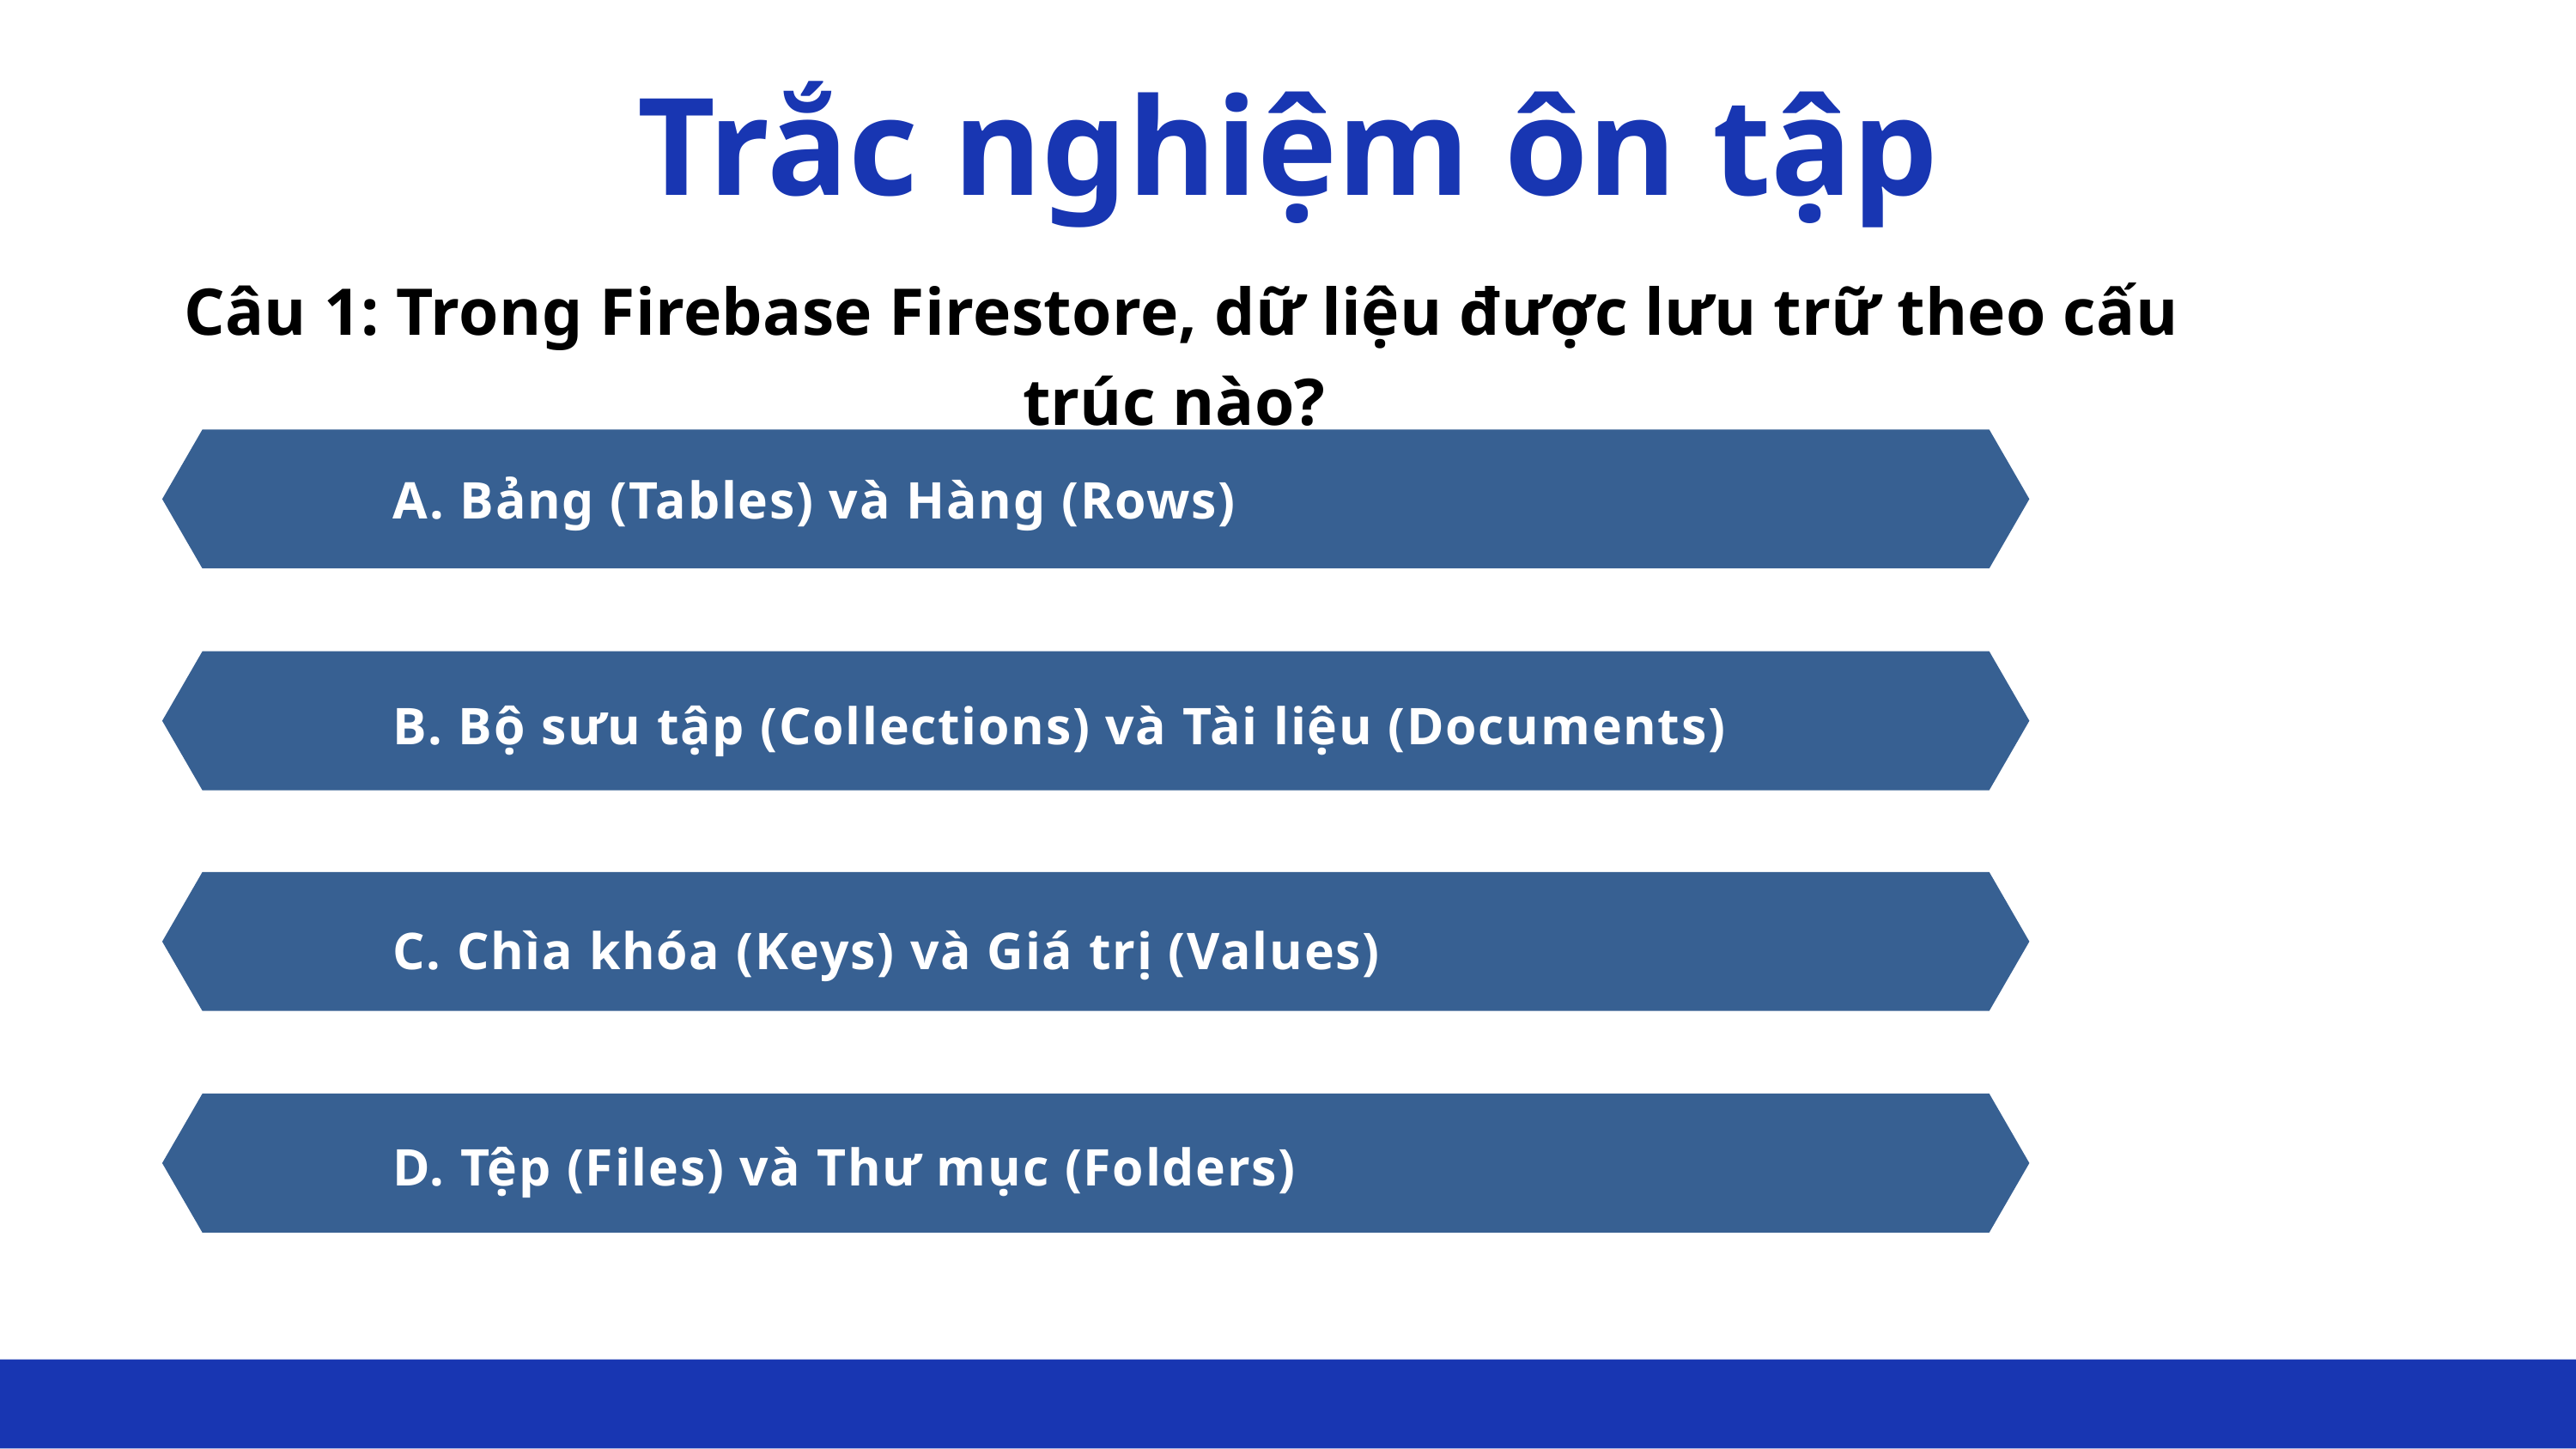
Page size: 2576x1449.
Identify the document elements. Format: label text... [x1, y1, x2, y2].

text_box D. Tệp (Files) và Thư mục (Folders) [392, 1135, 1960, 1197]
text_box [161, 871, 2030, 1011]
text_box A. Bảng (Tables) và Hàng (Rows) [392, 468, 1960, 530]
text_box [0, 1359, 2576, 1449]
text_box Trắc nghiệm ôn tập [500, 73, 2076, 222]
text_box [161, 651, 2030, 791]
text_box [161, 1093, 2030, 1233]
text_box Câu 1: Trong Firebase Firestore, dữ liệu được lưu trữ theo cấu trúc nào? [161, 258, 2204, 439]
text_box C. Chìa khóa (Keys) và Giá trị (Values) [392, 919, 1960, 979]
text_box B. Bộ sưu tập (Collections) và Tài liệu (Documents) [392, 694, 1960, 755]
text_box [161, 439, 2030, 569]
